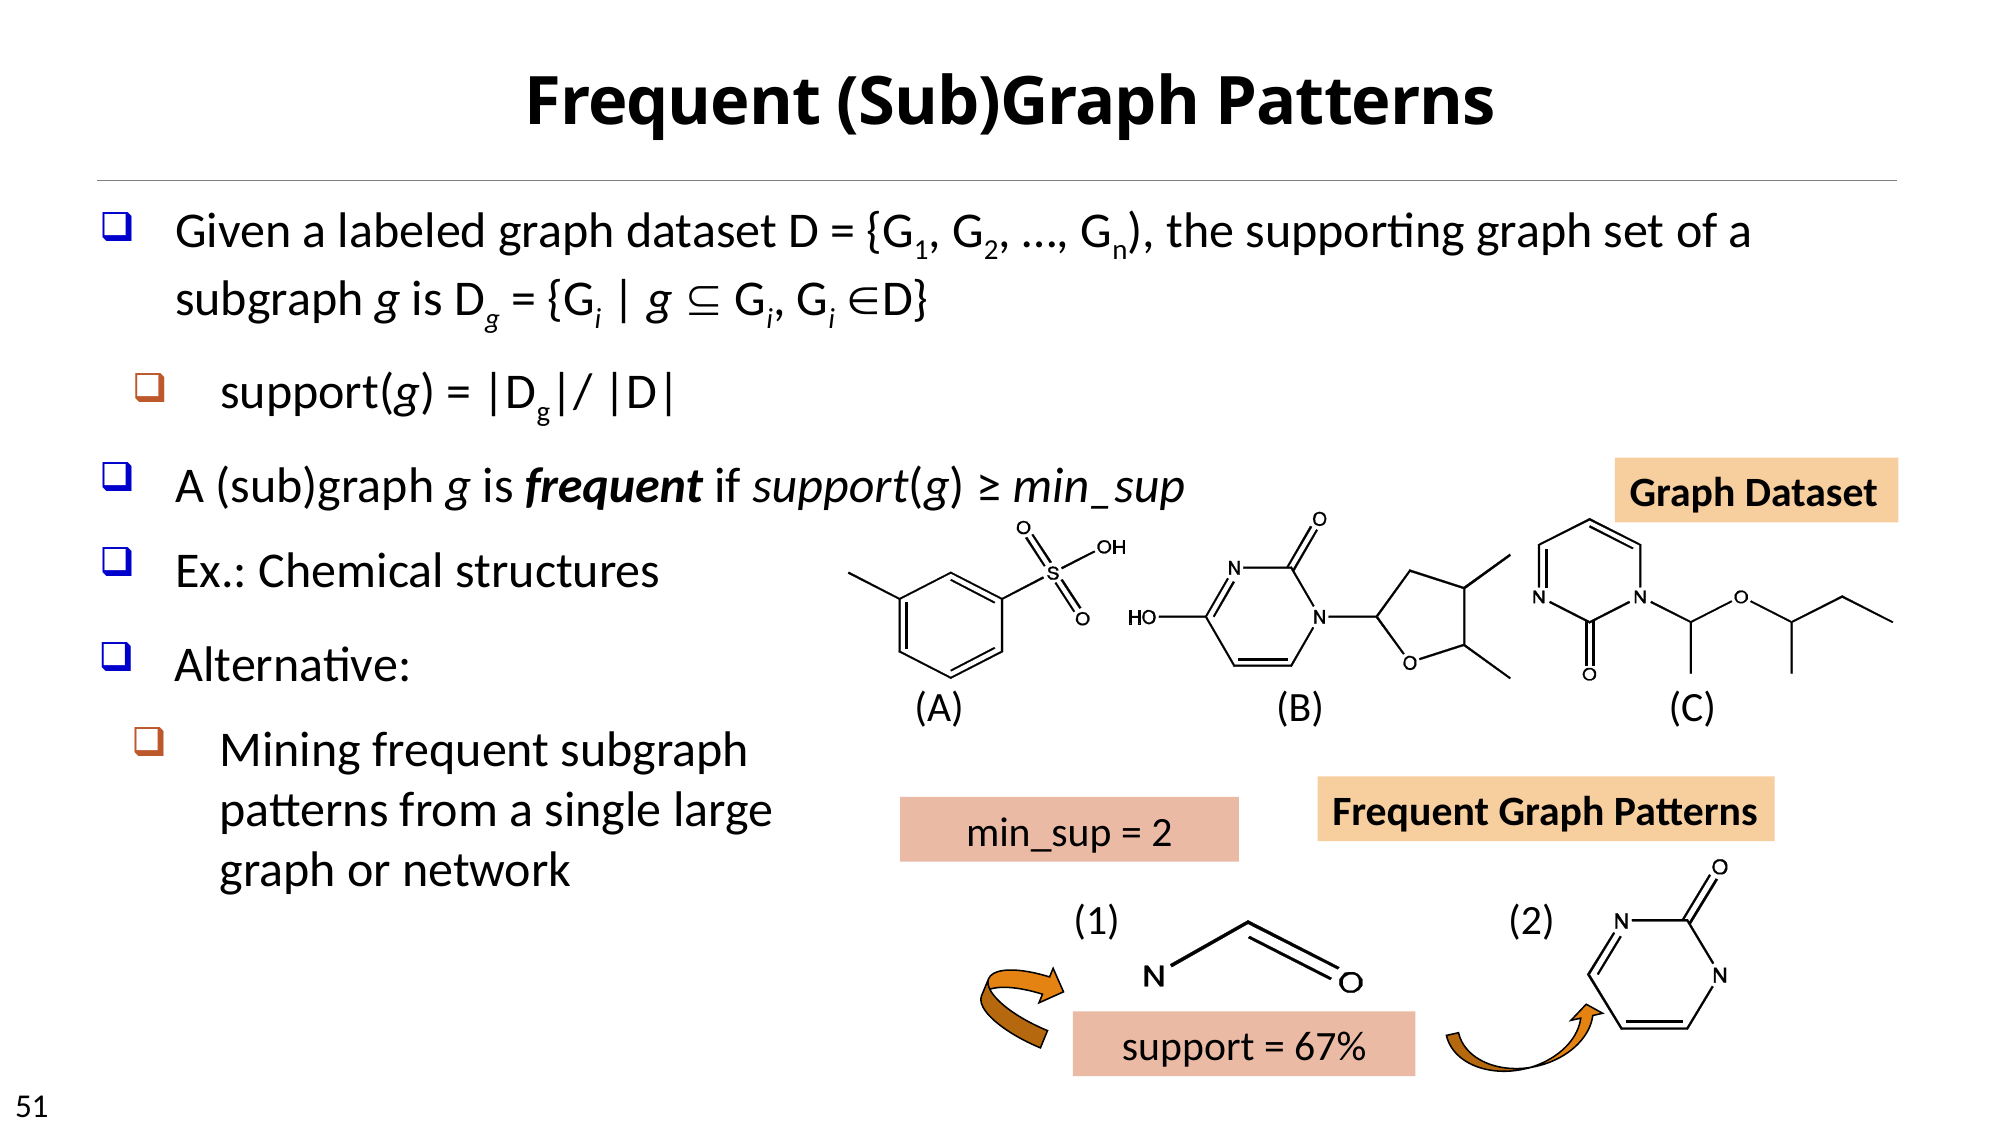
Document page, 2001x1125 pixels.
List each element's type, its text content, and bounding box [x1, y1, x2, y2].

title Frequent (Sub)Graph Patterns [166, 62, 1855, 146]
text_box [843, 457, 1899, 1033]
text_box support = 67% [1072, 1042, 1416, 1077]
text_box [1448, 1042, 1580, 1072]
list Given a labeled graph dataset D = {G1, G2, …, Gn), the supporting graph set of a subgraph g is Dg = {Gi | g  Gi, Gi D} support(g) = |Dg|/ |D| A (sub)graph g is frequent if support(g) ≥ min_sup Ex.: Chemical structures [84, 189, 1967, 603]
text_box Alternative: Mining frequent subgraph patterns from a single large graph or network [83, 623, 810, 929]
